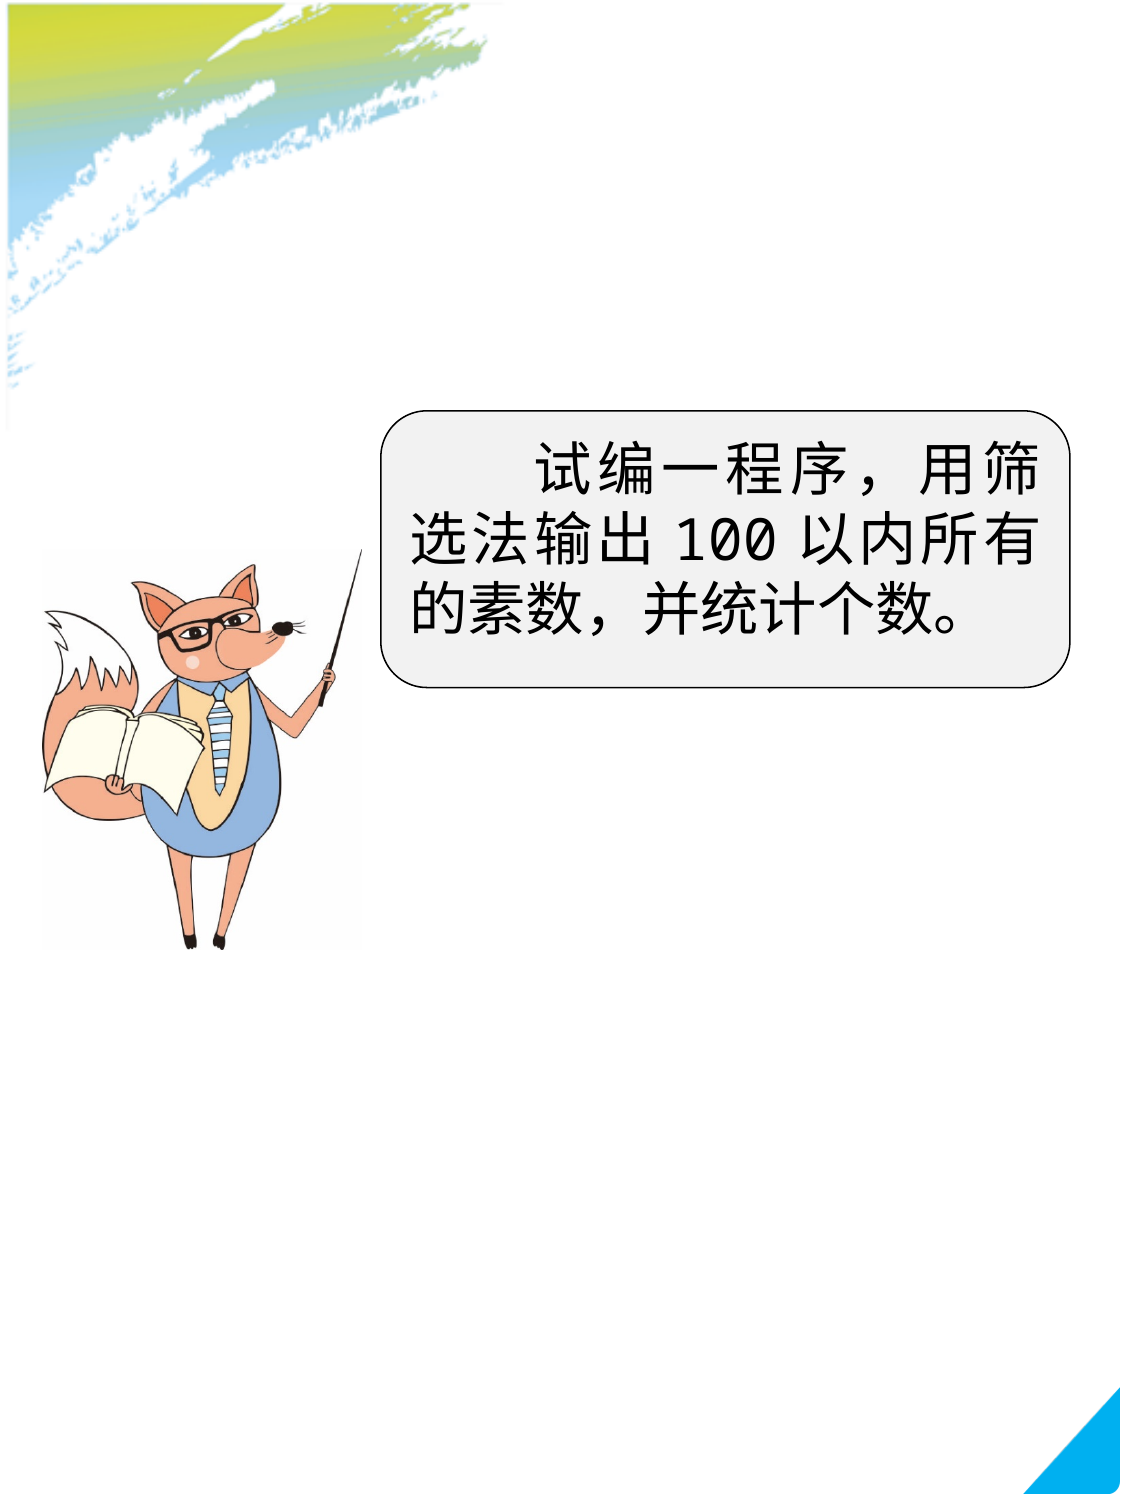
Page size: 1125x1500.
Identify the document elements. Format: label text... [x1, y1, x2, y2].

text_box 试编一程序，用筛选法输出100以内所有的素数，并统计个数。 [380, 410, 1070, 688]
picture [1114, 1487, 1120, 1494]
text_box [0, 0, 521, 440]
picture [1023, 1387, 1118, 1492]
picture [42, 549, 362, 950]
